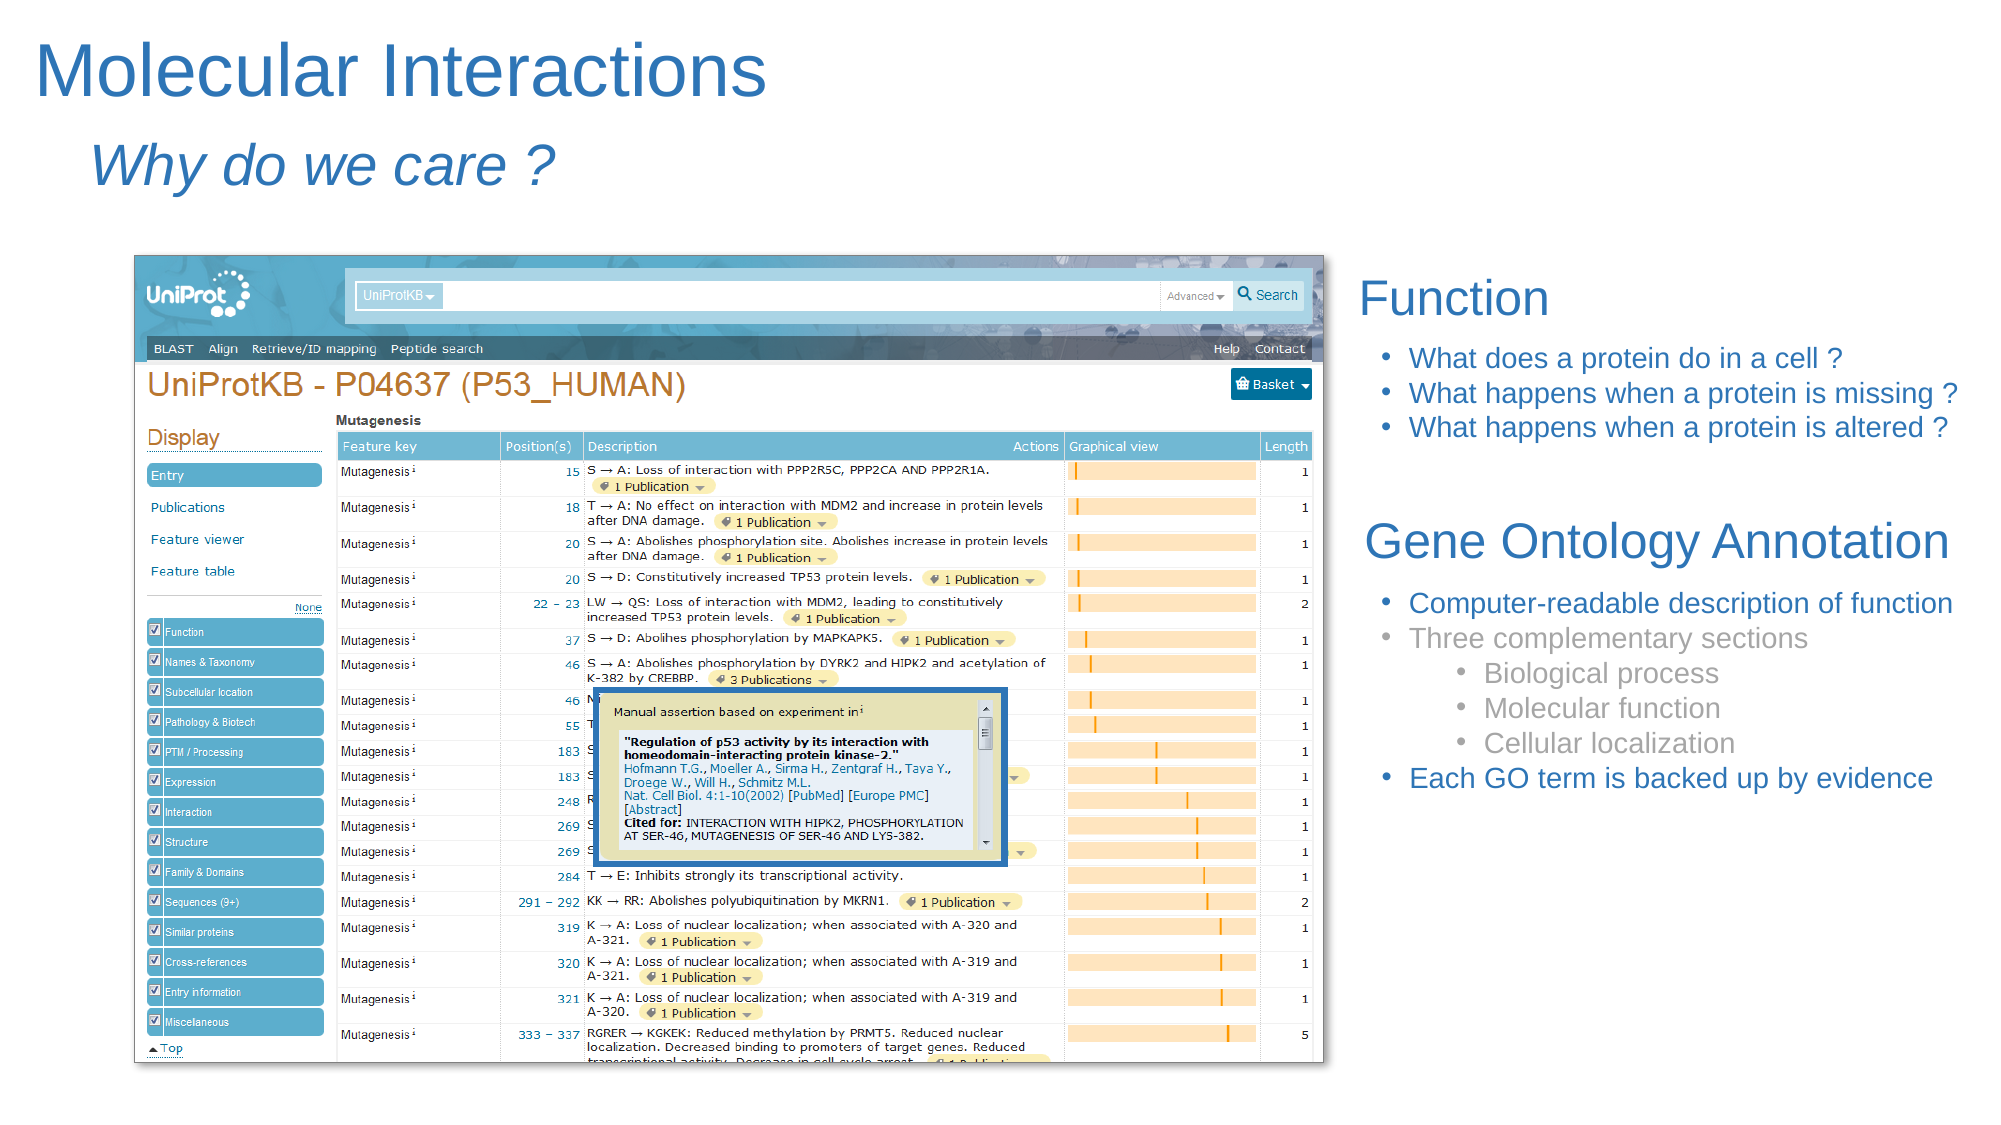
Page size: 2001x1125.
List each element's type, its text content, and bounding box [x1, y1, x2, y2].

text_box Function [1343, 257, 1565, 333]
text_box Gene Ontology Annotation [1349, 501, 1966, 576]
text_box Molecular Interactions [19, 13, 784, 119]
text_box Computer-readable description of function Three complementary sections Biological process Molecular function Cellular localization Each GO term is backed up by evidence [1347, 576, 1970, 837]
text_box Why do we care ? [74, 119, 572, 205]
text_box What does a protein do in a cell ? What happens when a protein is missing ? What happens when a protein is altered ? [1347, 331, 1975, 452]
picture [134, 255, 1324, 1064]
